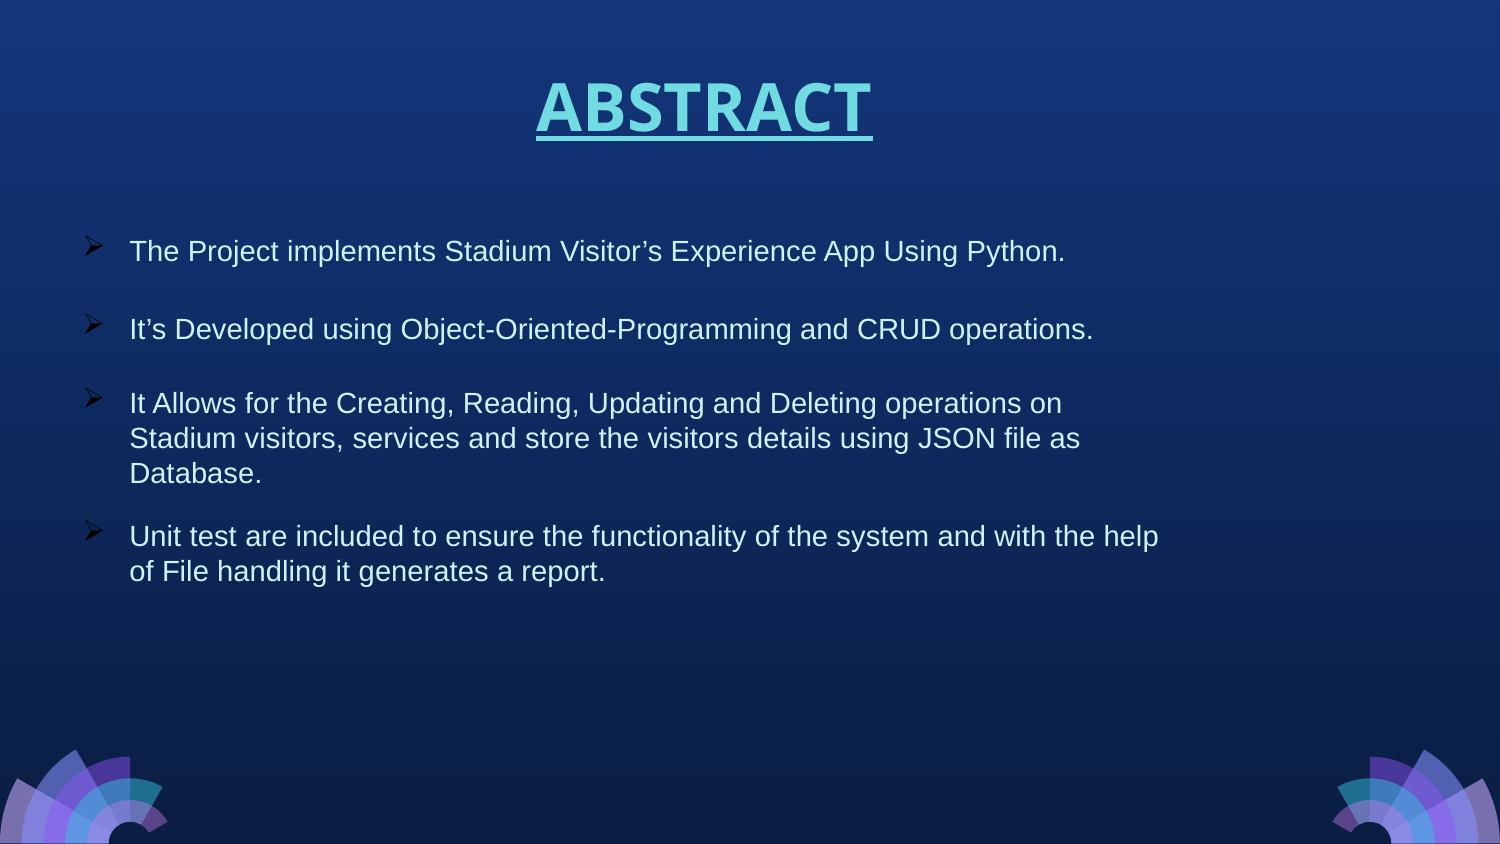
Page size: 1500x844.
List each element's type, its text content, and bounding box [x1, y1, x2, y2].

text_box It Allows for the Creating, Reading, Updating and Deleting operations on Stadium visitors, services and store the visitors details using JSON file as Database. [67, 376, 1168, 497]
title ABSTRACT [38, 49, 1484, 176]
text_box Unit test are included to ensure the functionality of the system and with the help of File handling it generates a report. [67, 509, 1186, 595]
text_box It’s Developed using Object-Oriented-Programming and CRUD operations. [67, 302, 1205, 353]
text_box The Project implements Stadium Visitor’s Experience App Using Python. [67, 224, 1243, 275]
